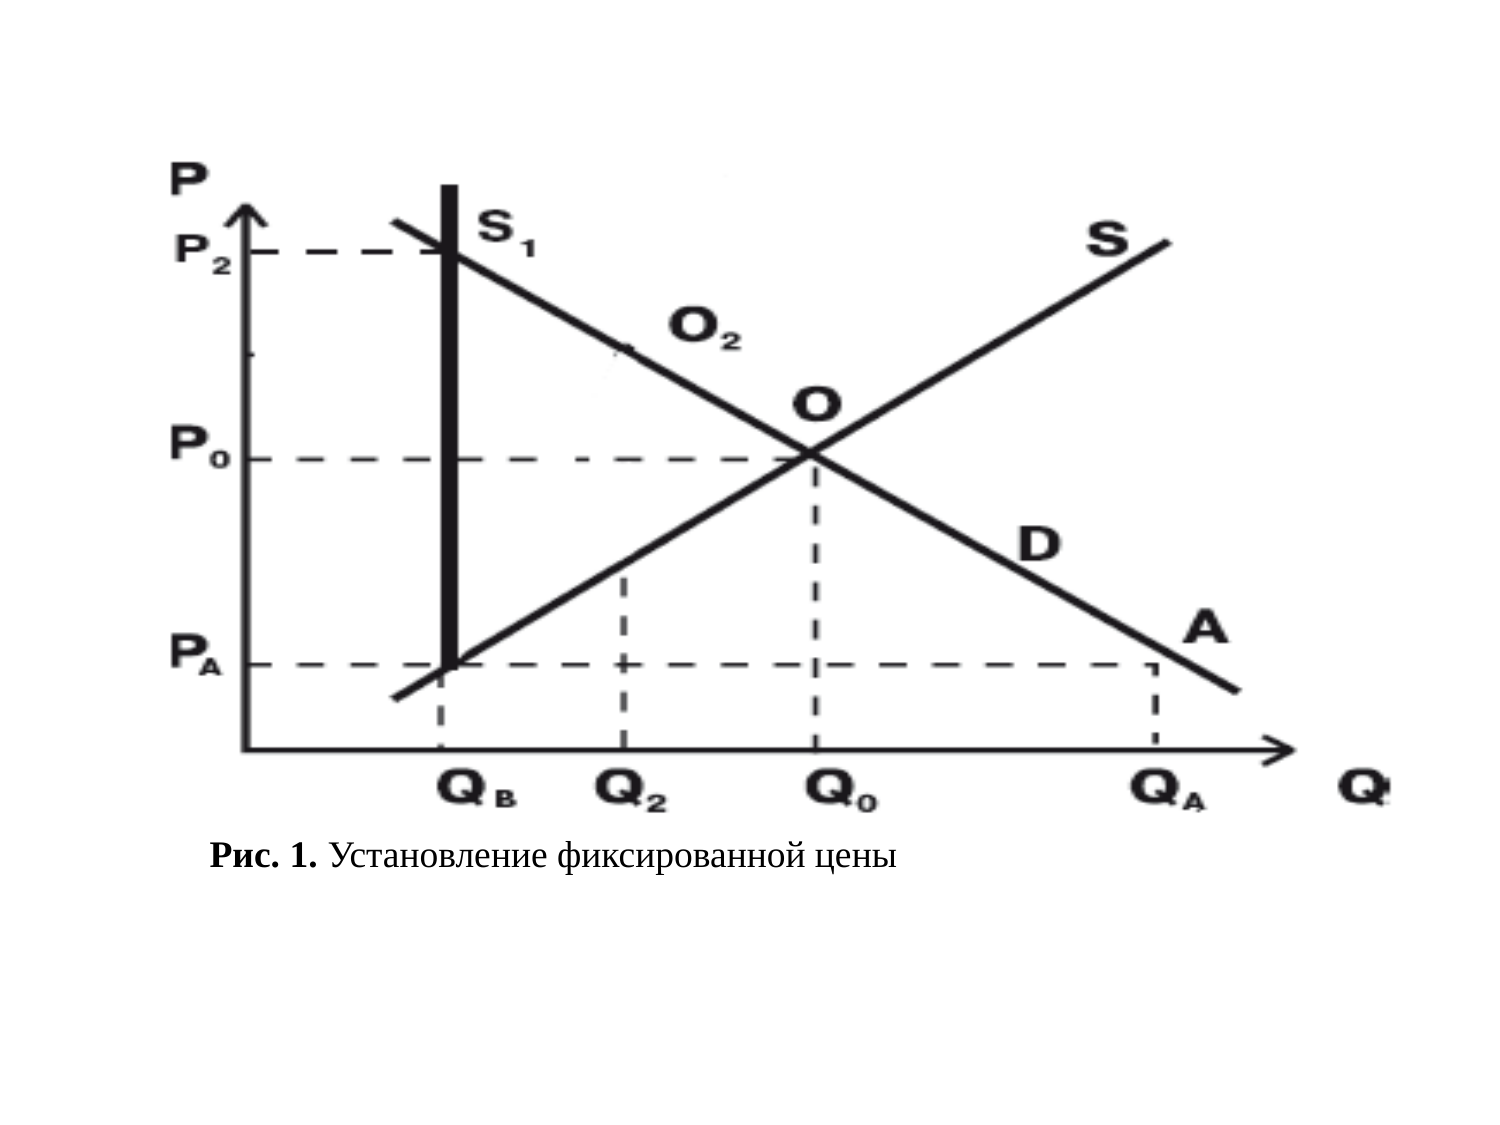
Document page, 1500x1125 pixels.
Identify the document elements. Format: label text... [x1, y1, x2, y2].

picture [159, 153, 1412, 823]
text_box Рис. 1. Установление фиксированной цены [194, 831, 1187, 927]
